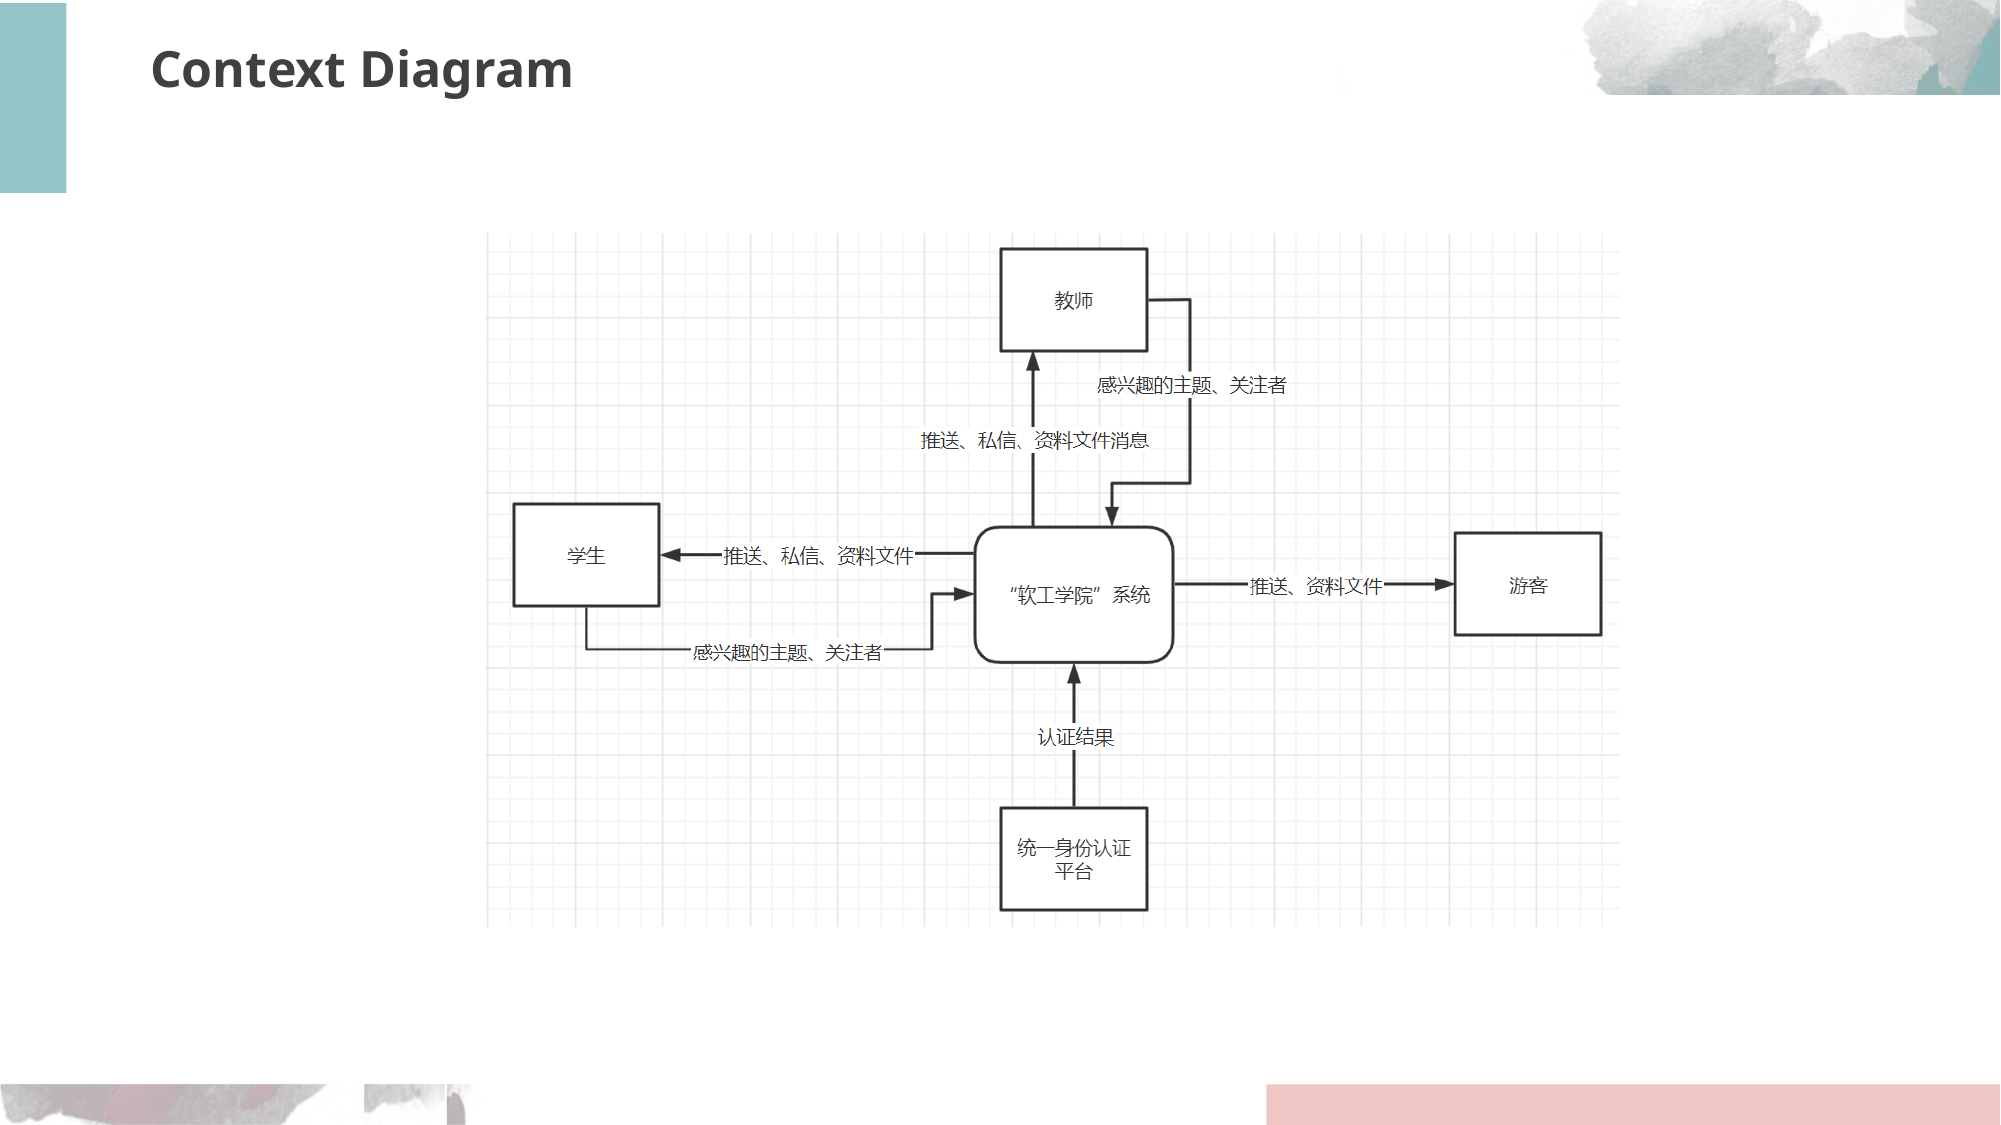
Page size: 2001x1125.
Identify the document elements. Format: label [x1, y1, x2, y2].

picture [485, 233, 1620, 927]
text_box [0, 0, 2000, 1125]
